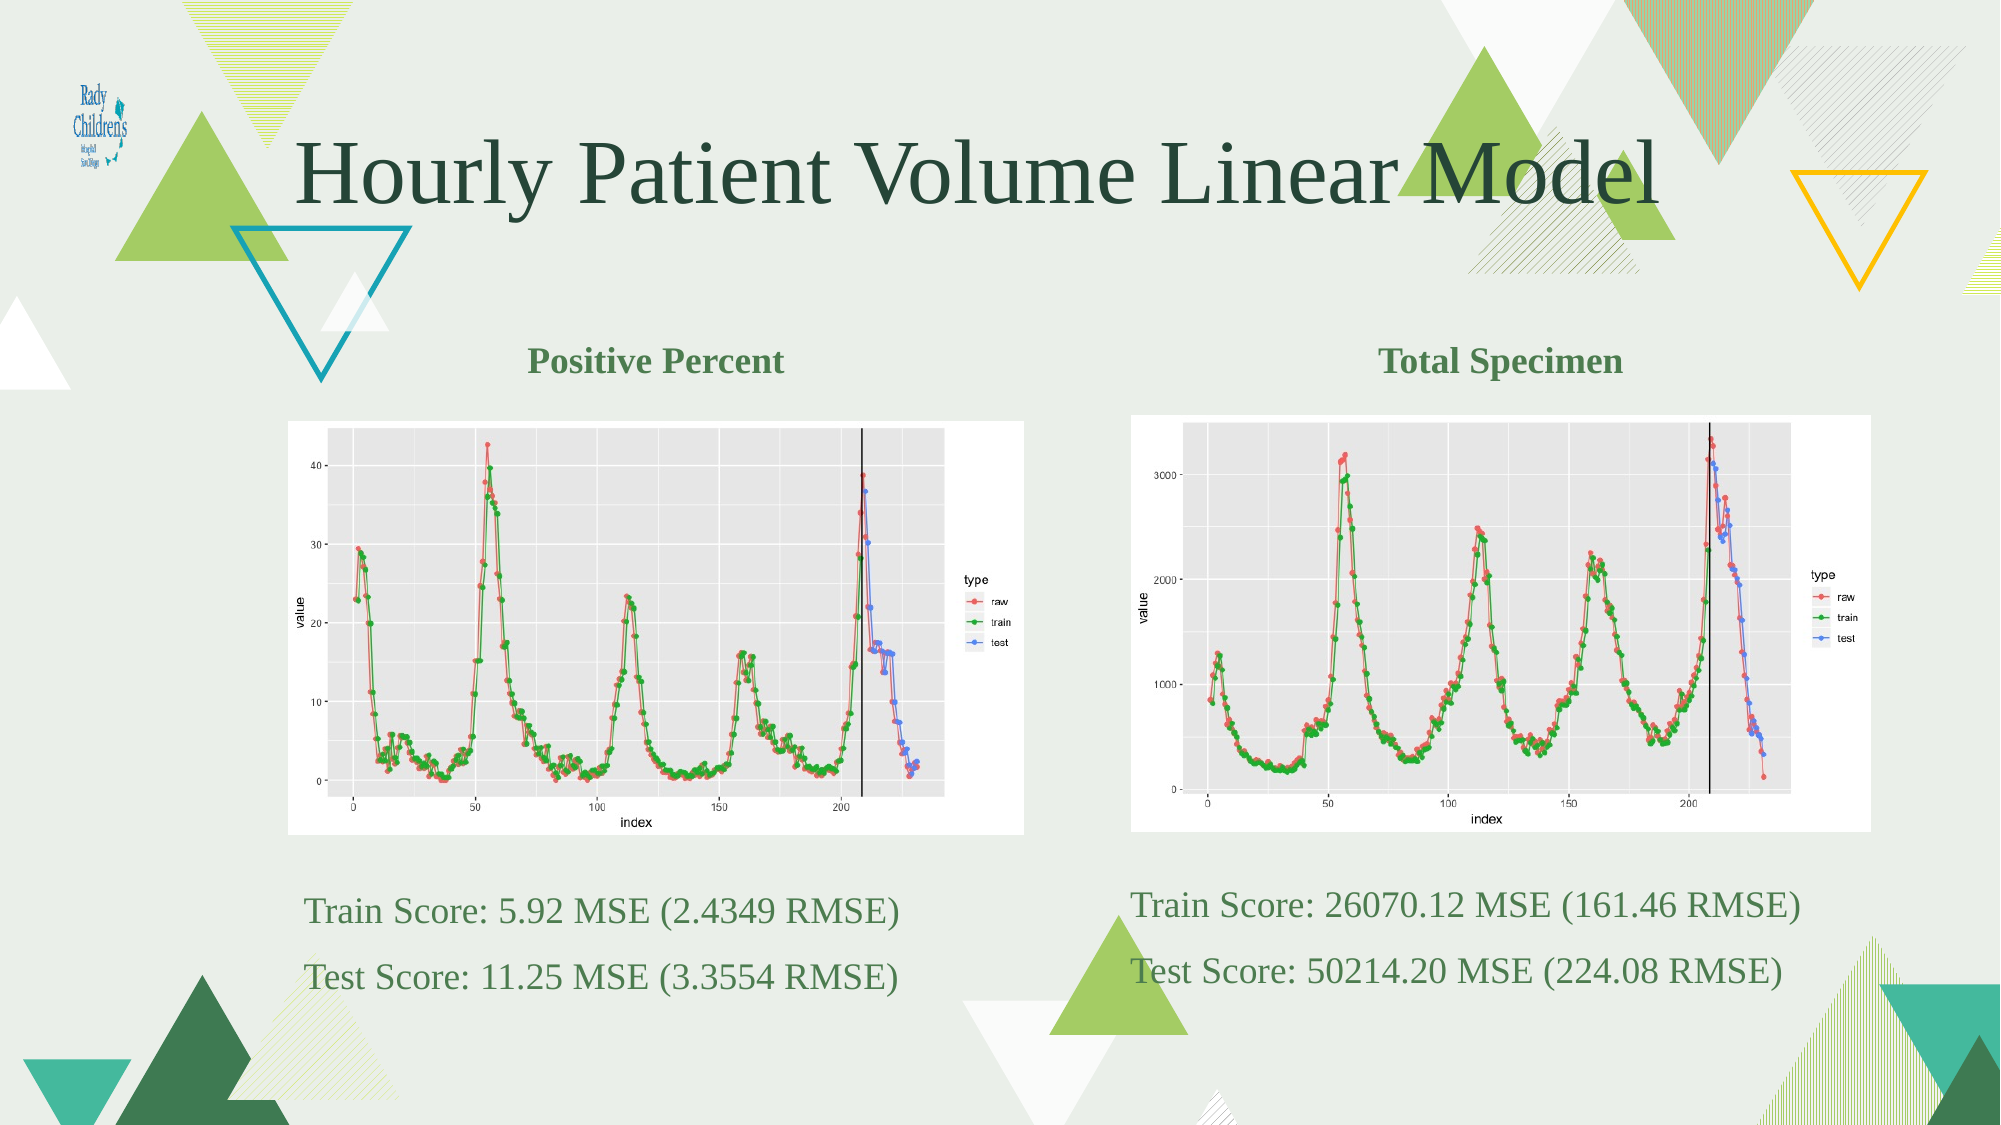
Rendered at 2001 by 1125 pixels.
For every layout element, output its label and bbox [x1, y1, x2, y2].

list [1130, 415, 1871, 833]
text_box [0, 0, 2000, 1125]
picture [288, 421, 1024, 835]
